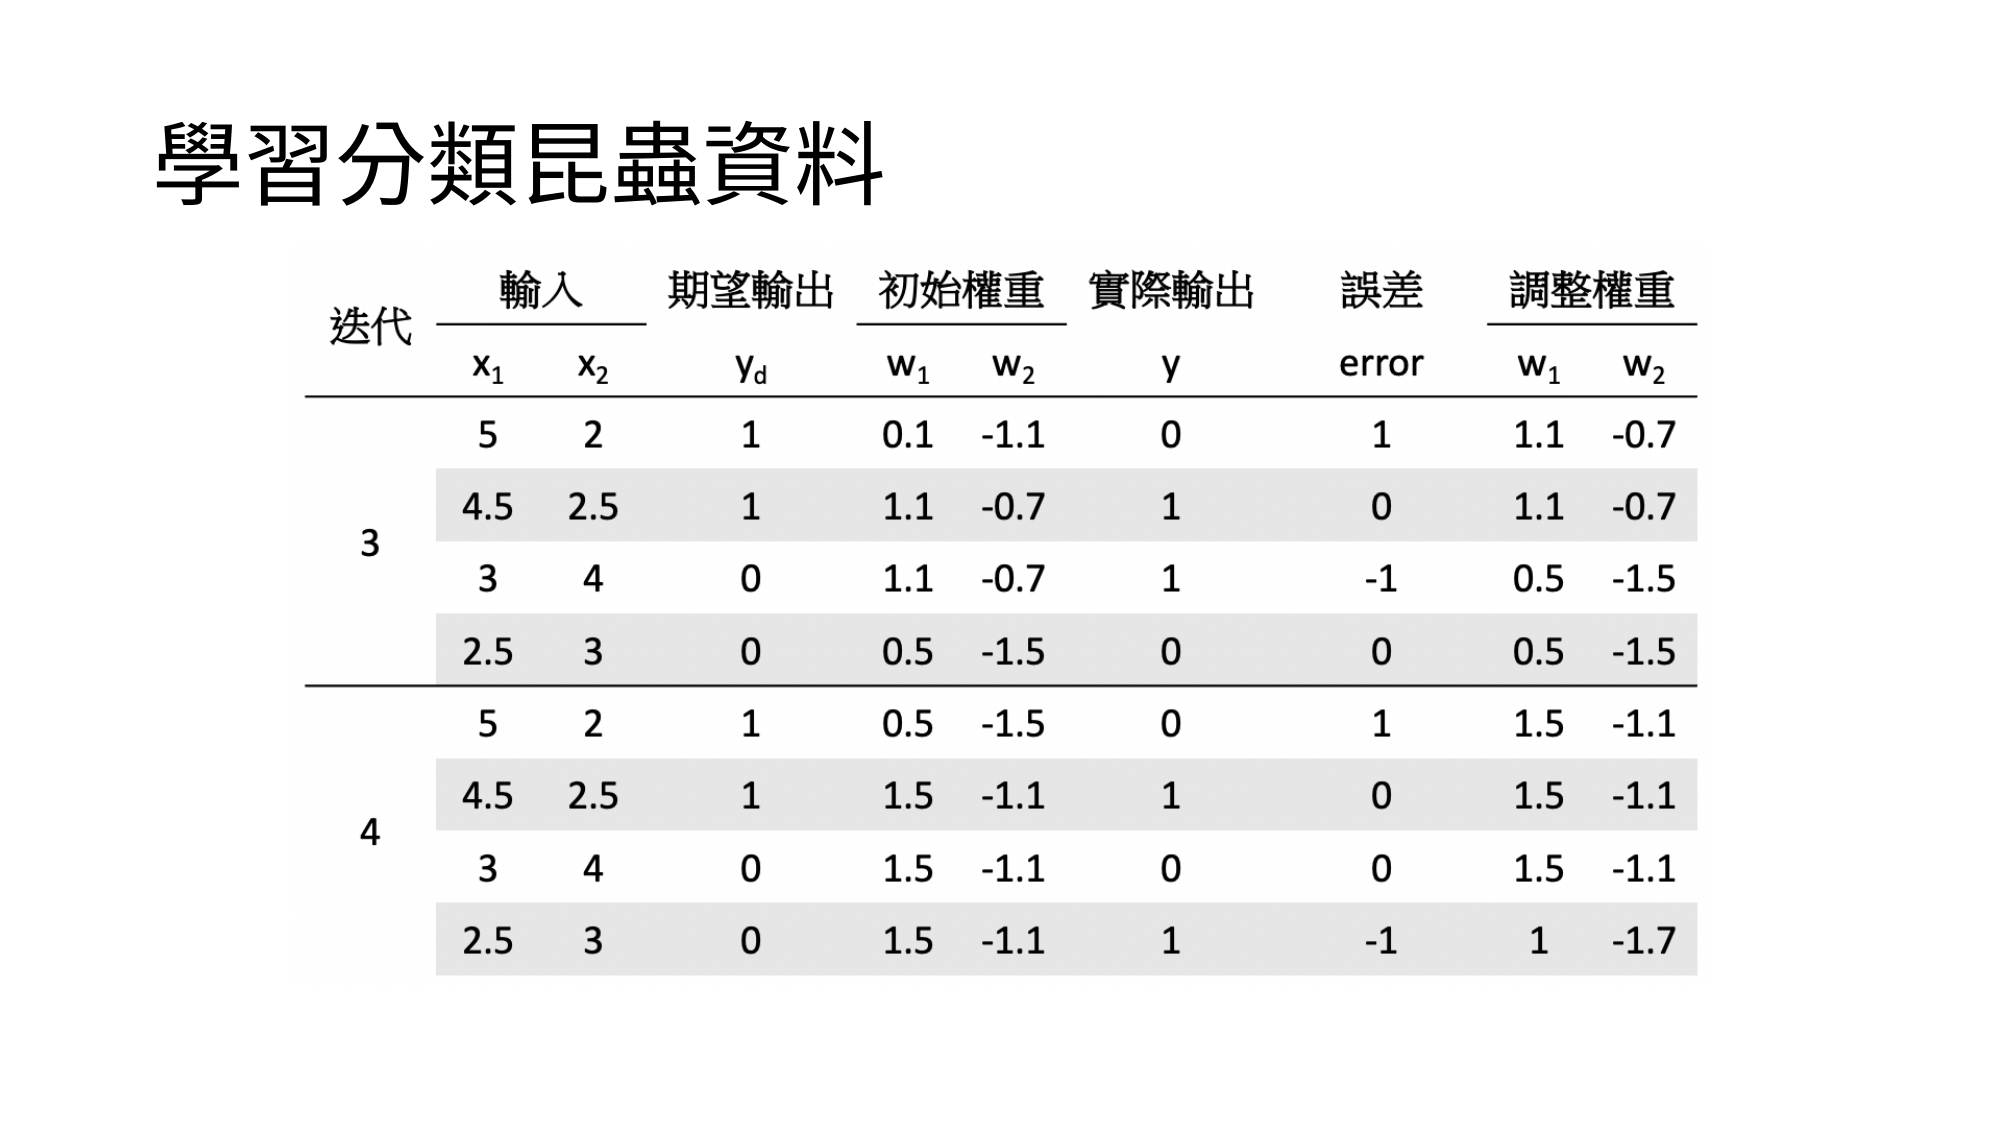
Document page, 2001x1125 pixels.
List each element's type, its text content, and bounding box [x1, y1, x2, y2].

picture [290, 242, 1710, 987]
title 學習分類昆蟲資料 [137, 59, 1863, 278]
